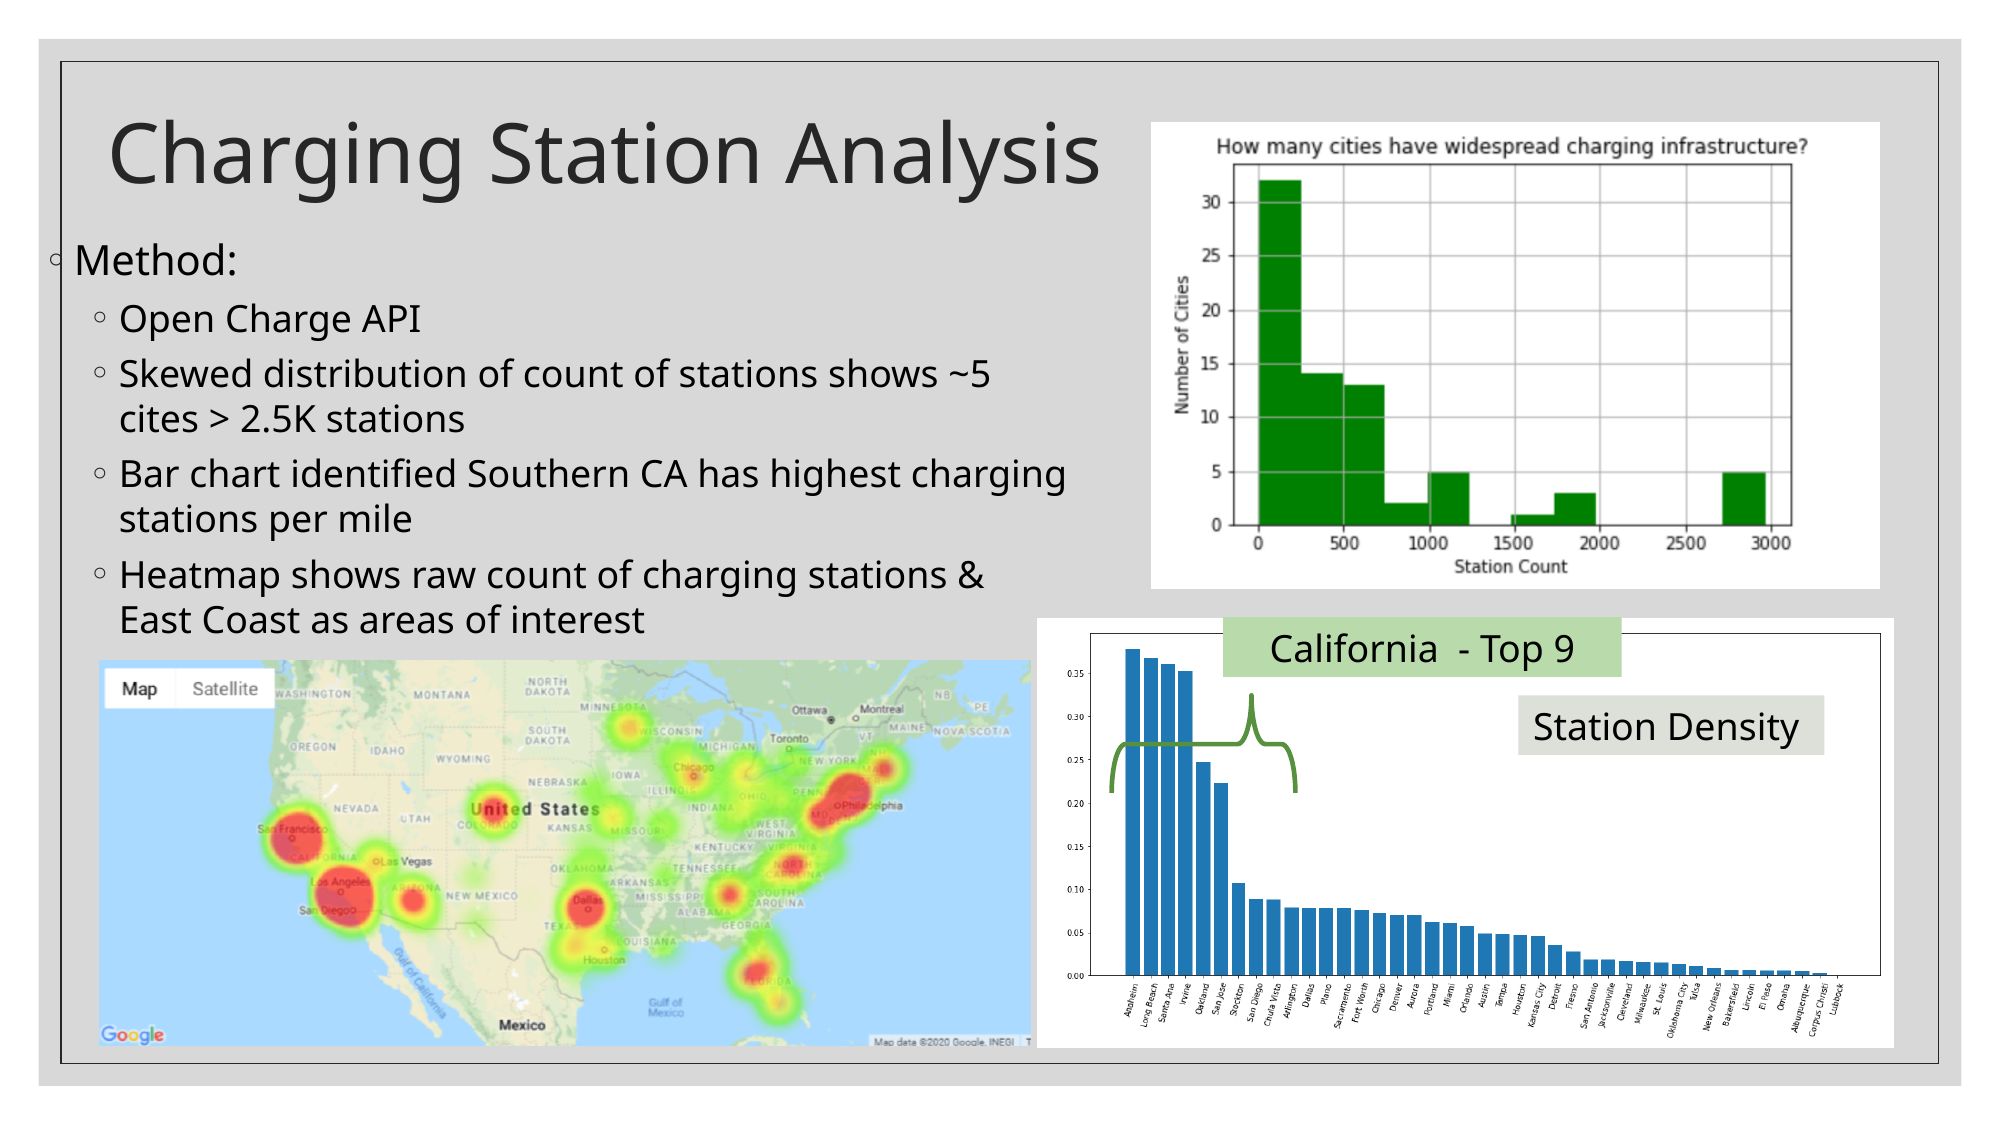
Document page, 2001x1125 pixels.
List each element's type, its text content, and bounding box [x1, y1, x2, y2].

picture [99, 660, 1031, 1046]
title Charging Station Analysis [92, 44, 1742, 270]
picture [1151, 122, 1880, 589]
list Method: Open Charge API Skewed distribution of count of stations shows ~5 cites > 2.5K stations Bar chart identified Southern CA has highest charging stations per mile Heatmap shows raw count of charging stations & East Coast as areas of interest [28, 221, 1084, 853]
picture [1037, 617, 1894, 1048]
